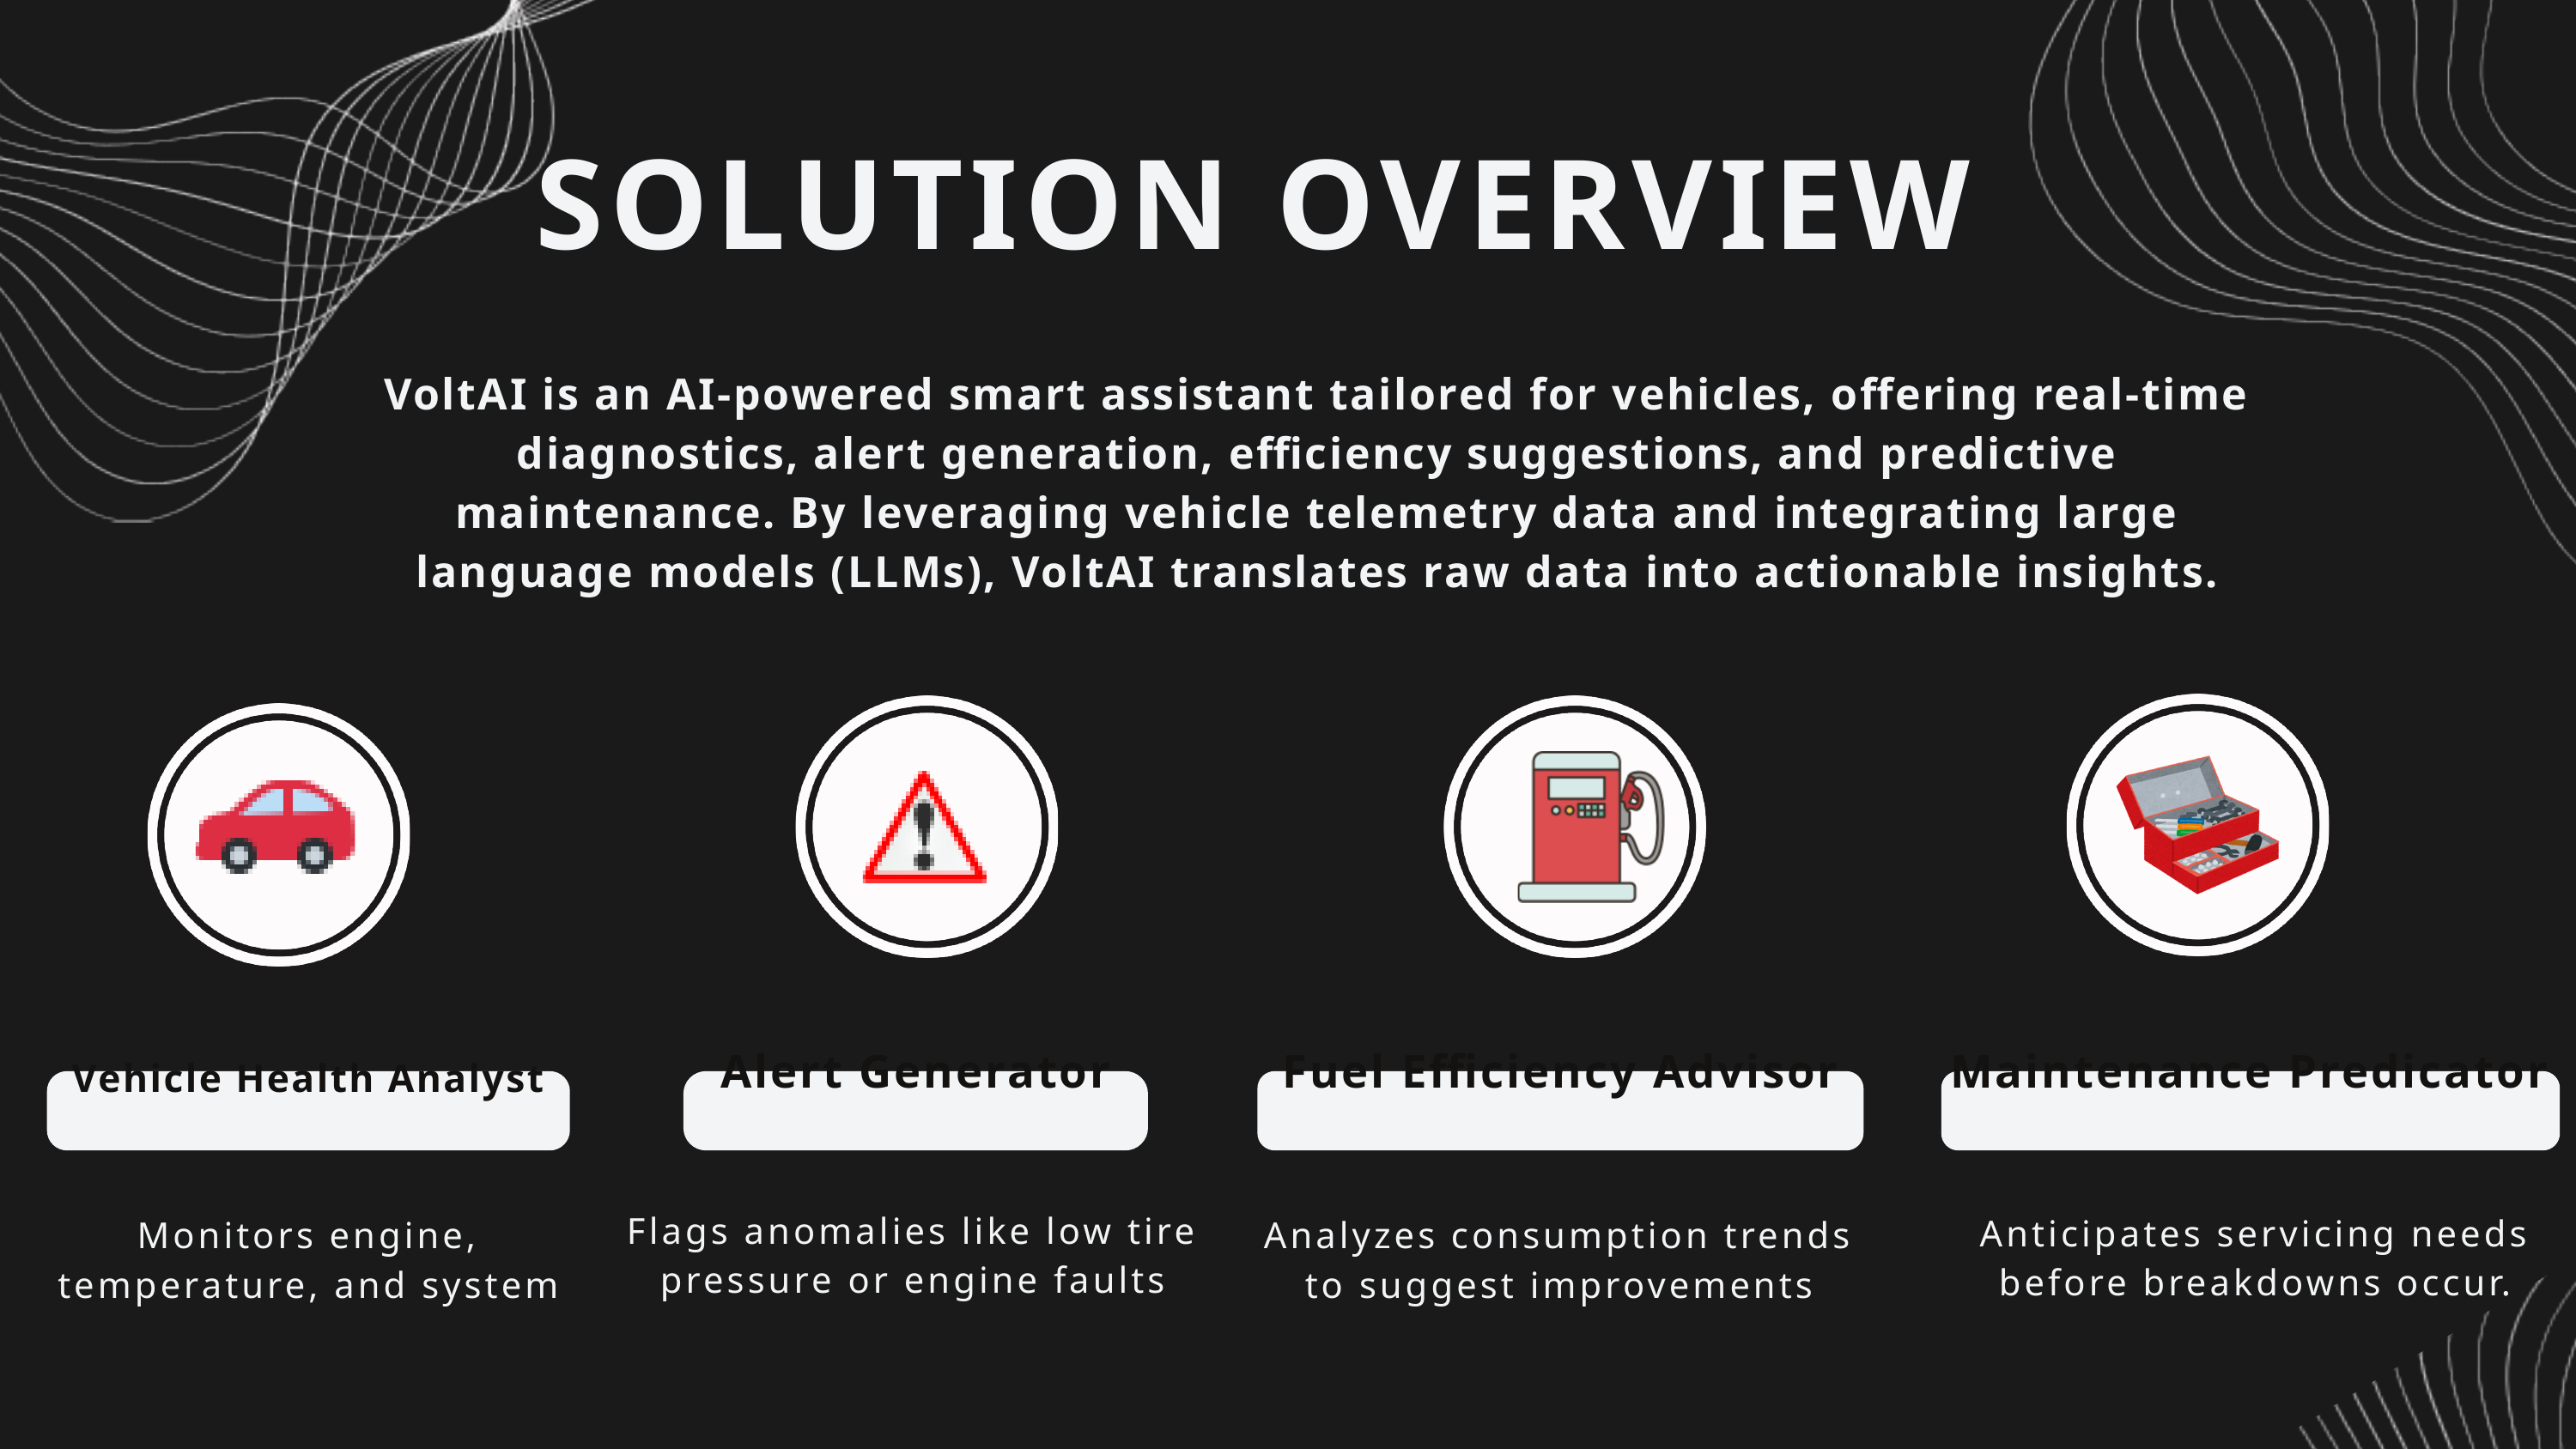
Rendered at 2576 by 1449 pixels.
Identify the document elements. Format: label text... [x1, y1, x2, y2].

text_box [15, 694, 2561, 1303]
text_box [2263, 1257, 2576, 1449]
text_box VoltAI is an AI-powered smart assistant tailored for vehicles, offering real-time diagnostics, alert generation, efficiency suggestions, and predictive maintenance. By leveraging vehicle telemetry data and integrating large language models (LLMs), VoltAI translates raw data into actionable insights. [368, 359, 2269, 597]
text_box [2028, 0, 2576, 595]
text_box [0, 0, 827, 523]
text_box SOLUTION OVERVIEW [827, 102, 2068, 275]
